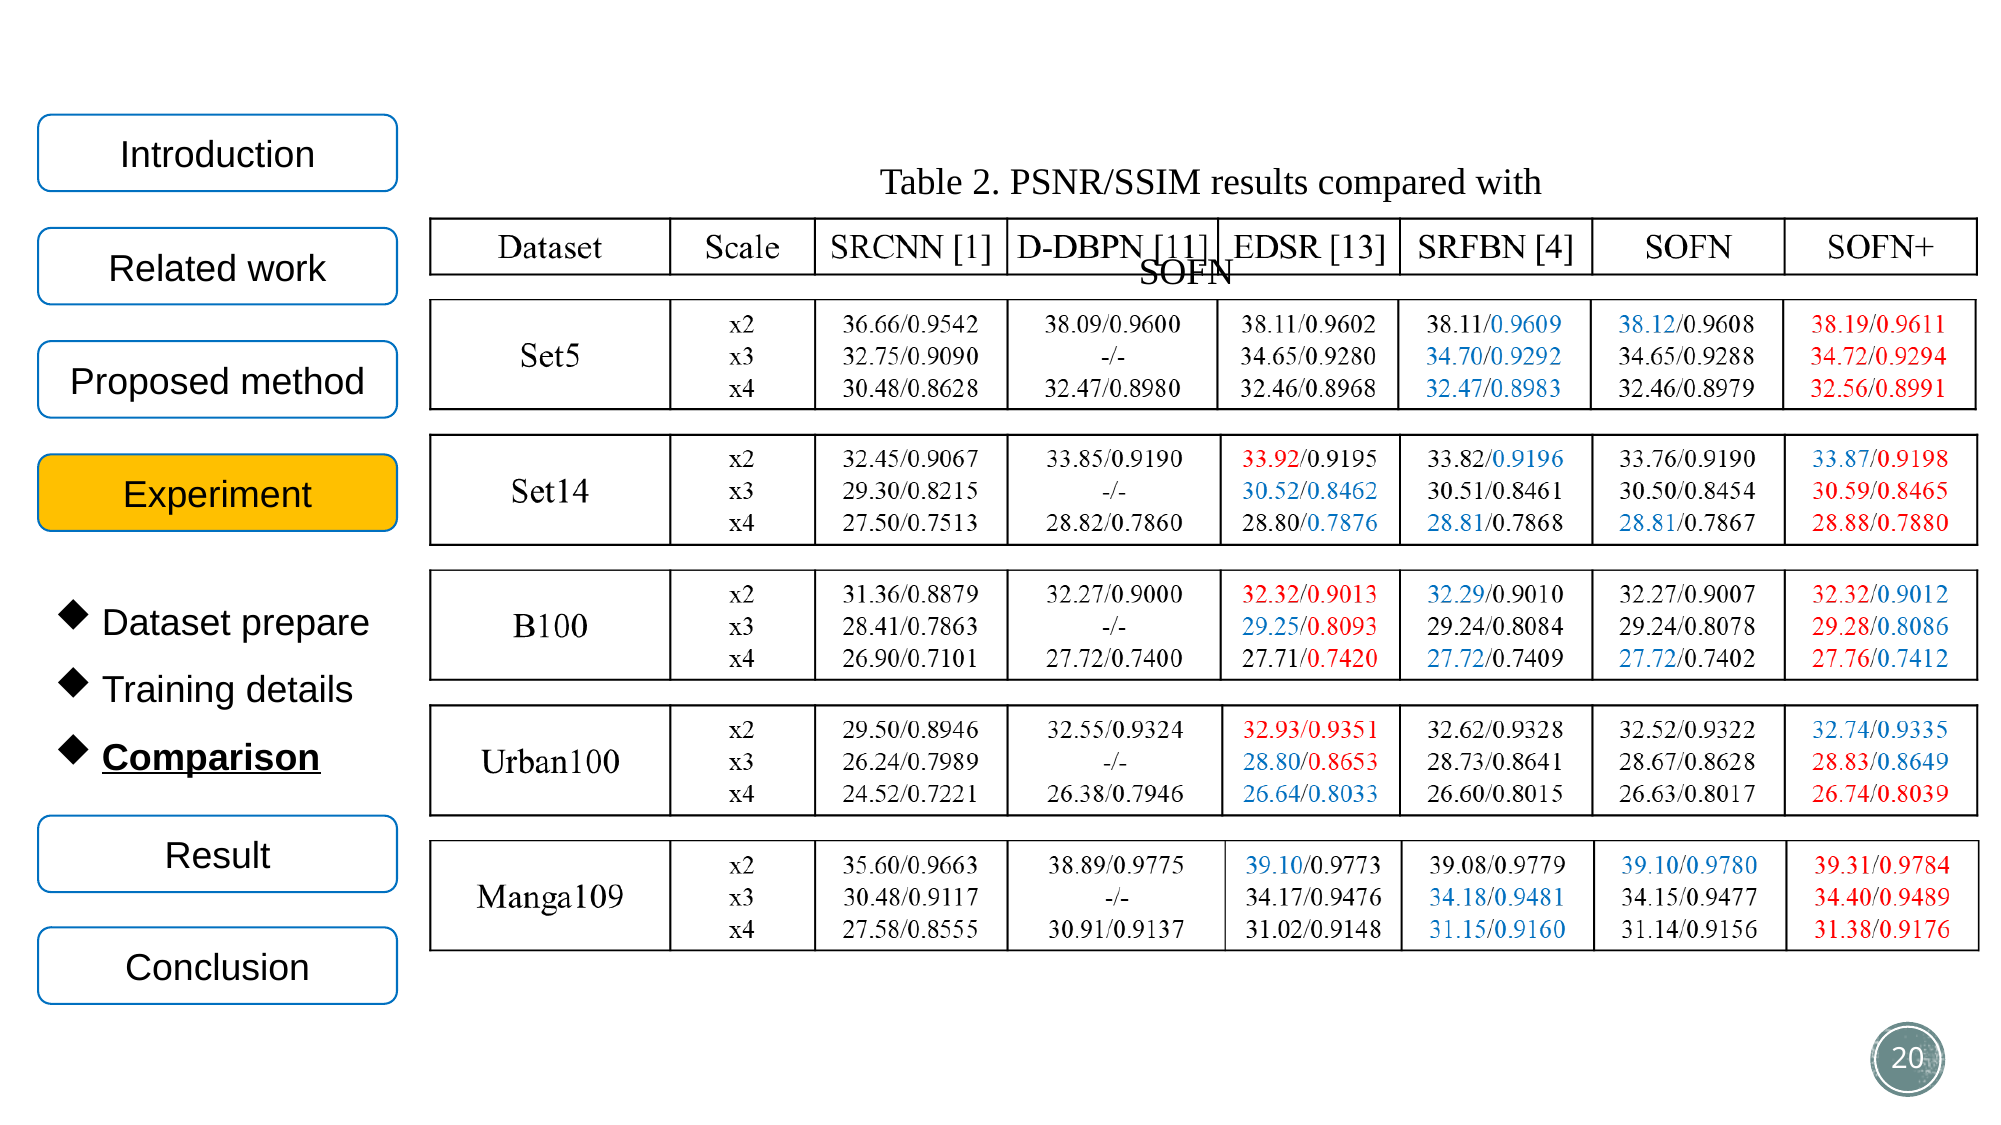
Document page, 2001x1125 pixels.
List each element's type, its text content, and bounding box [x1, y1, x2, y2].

text_box Proposed method [37, 340, 399, 419]
text_box Table 2. PSNR/SSIM results compared with SOFN [787, 104, 1586, 210]
text_box Experiment [37, 453, 399, 532]
text_box Introduction [37, 113, 399, 193]
slide_number 20 [1855, 1028, 1961, 1089]
text_box Dataset prepare Training details Comparison [40, 567, 386, 785]
picture [429, 214, 1979, 958]
text_box Related work [37, 226, 399, 306]
text_box Conclusion [37, 926, 399, 1005]
text_box Result [37, 814, 399, 894]
